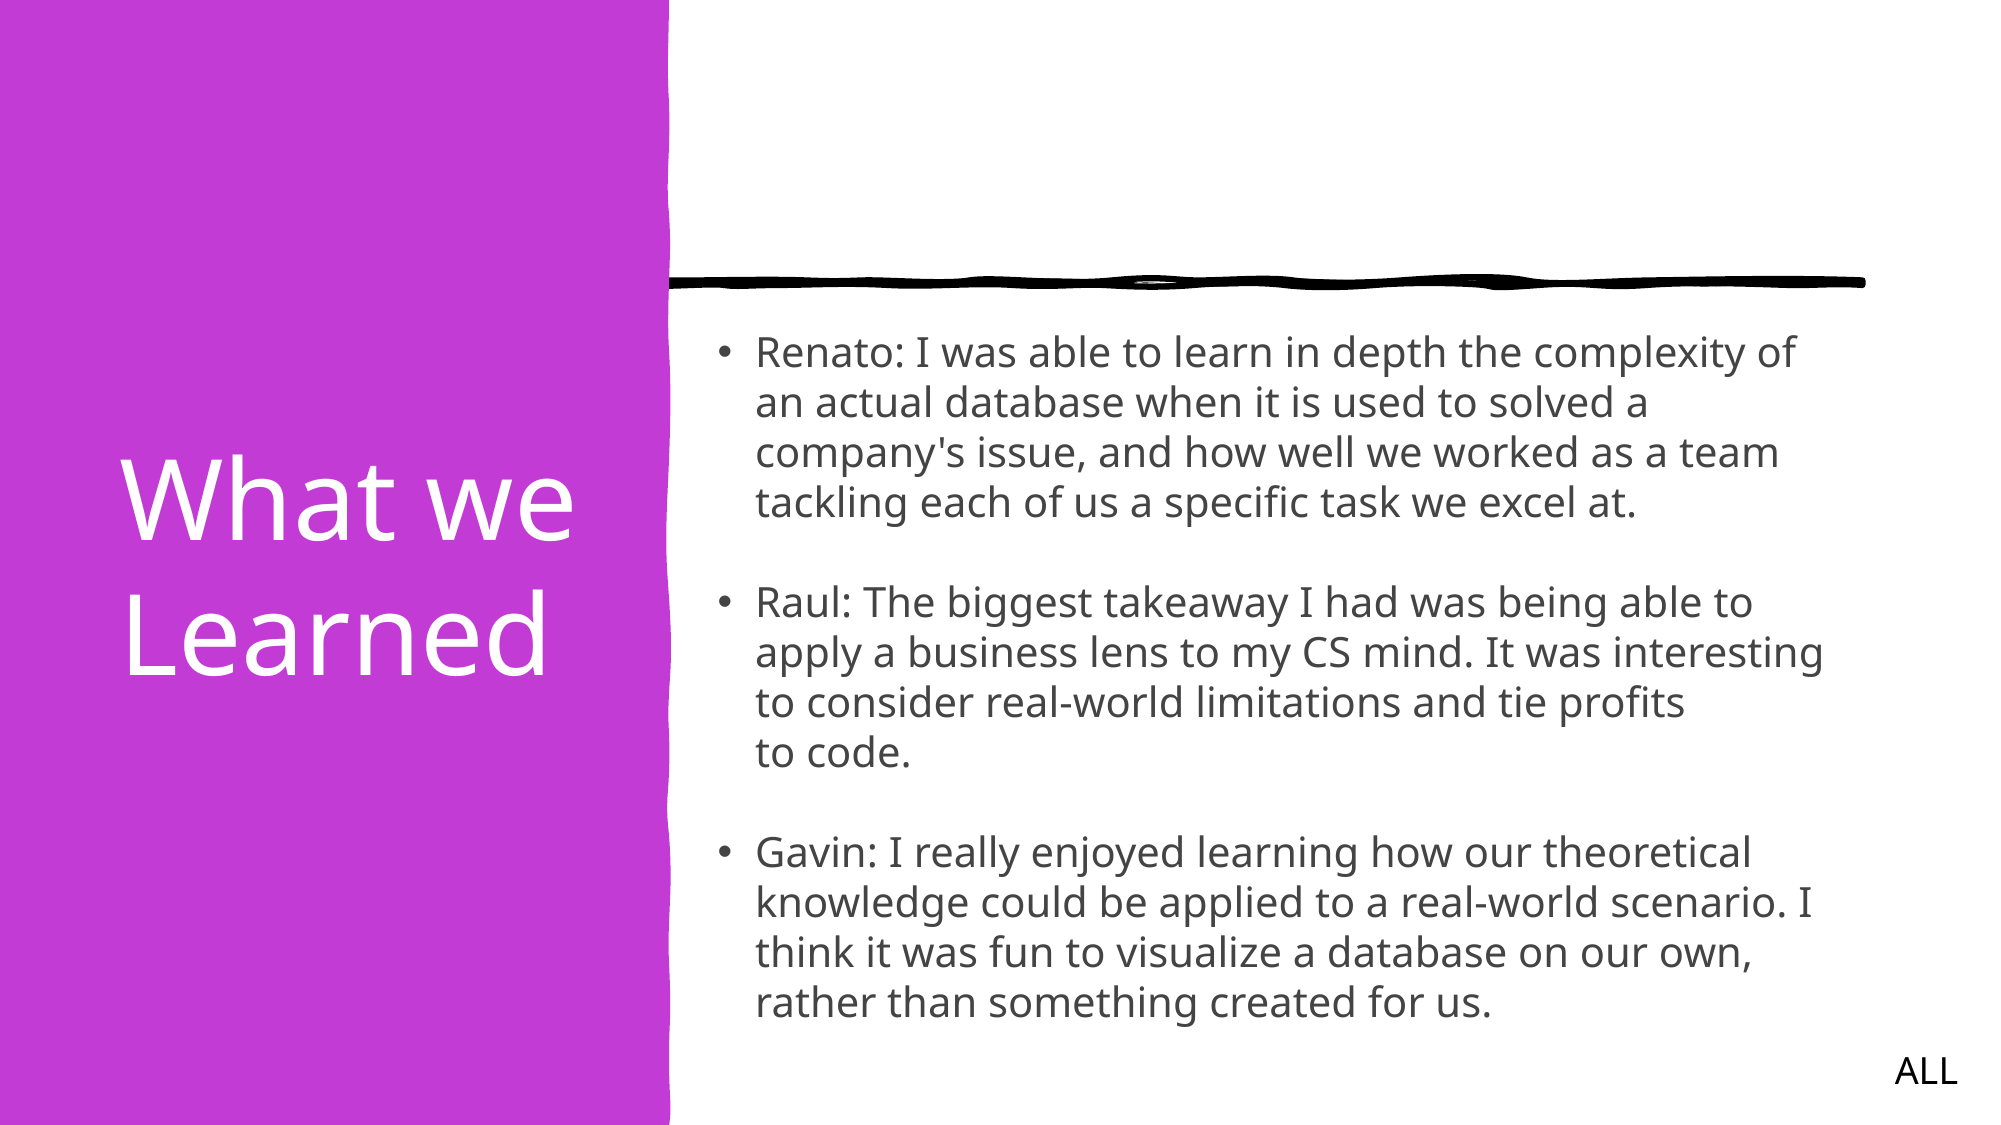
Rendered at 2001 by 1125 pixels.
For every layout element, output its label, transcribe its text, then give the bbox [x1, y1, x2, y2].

text_box ALL [1879, 1039, 2000, 1100]
text_box [0, 0, 673, 1125]
title What we Learned [104, 105, 614, 1021]
list Renato: I was able to learn in depth the complexity of an actual database when it is used to solved a company's issue, and how well we worked as a team tackling each of us a specific task we excel at. Raul: The biggest takeaway I had was being able to apply a business lens to my CS mind. It was interesting to consider real-world limitations and tie profits to code. Gavin: I really enjoyed learning how our theoretical knowledge could be applied to a real-world scenario. I think it was fun to visualize a database on our own, rather than something created for us. [702, 318, 1863, 1022]
